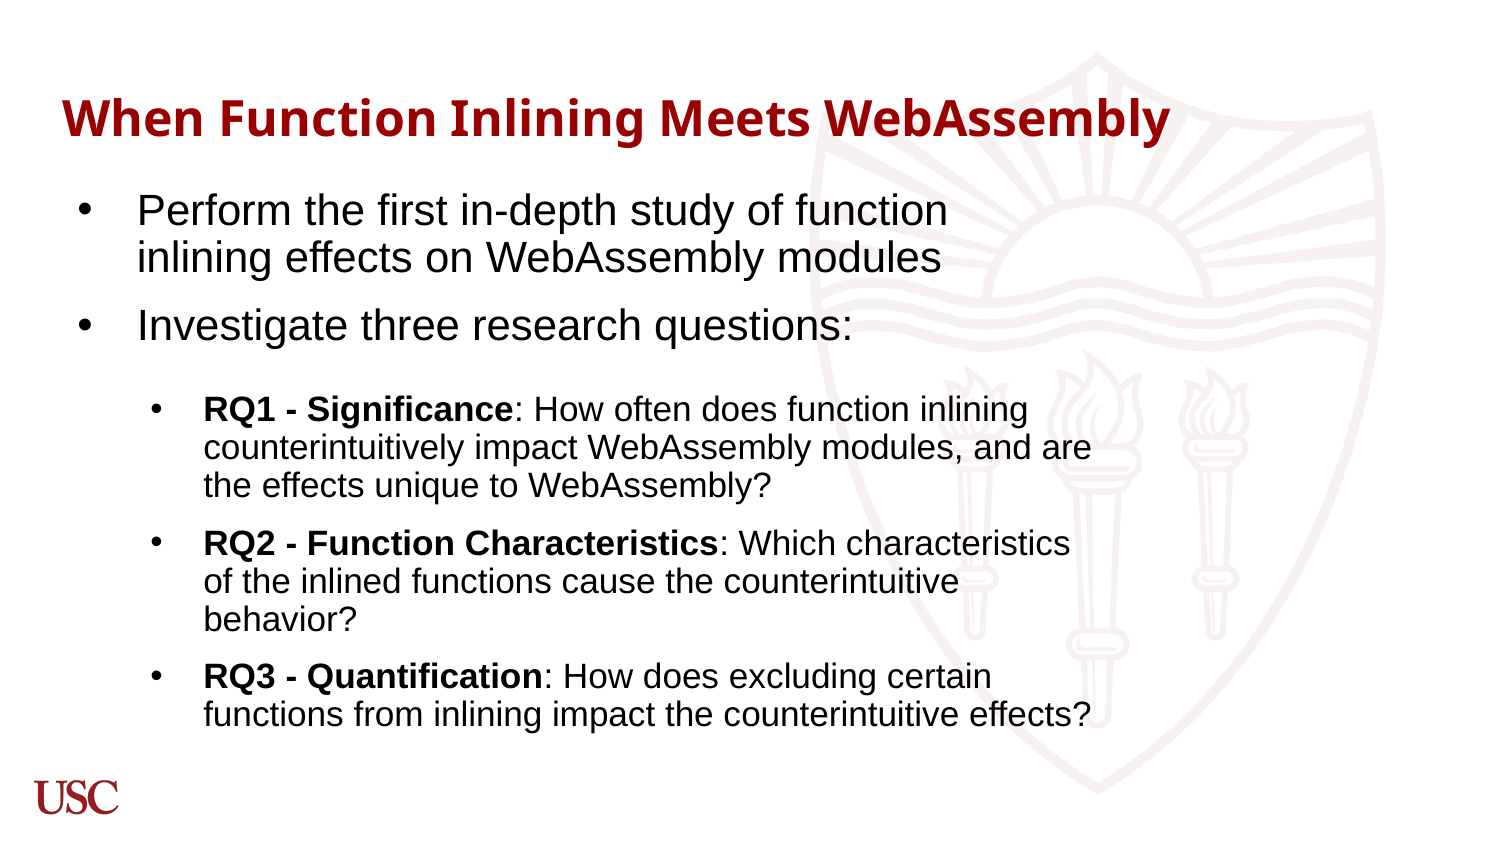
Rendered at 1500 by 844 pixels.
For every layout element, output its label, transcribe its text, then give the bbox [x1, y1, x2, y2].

text_box Perform the first in-depth study of function inlining effects on WebAssembly modules Investigate three research questions: [46, 172, 1112, 360]
title When Function Inlining Meets WebAssembly [51, 72, 1449, 167]
list RQ1 - Significance: How often does function inlining counterintuitively impact WebAssembly modules, and are the effects unique to WebAssembly? RQ2 - Function Characteristics: Which characteristics of the inlined functions cause the counterintuitive behavior? RQ3 - Quantification: How does excluding certain functions from inlining impact the counterintuitive effects? [51, 360, 1108, 779]
picture [15, 759, 137, 836]
